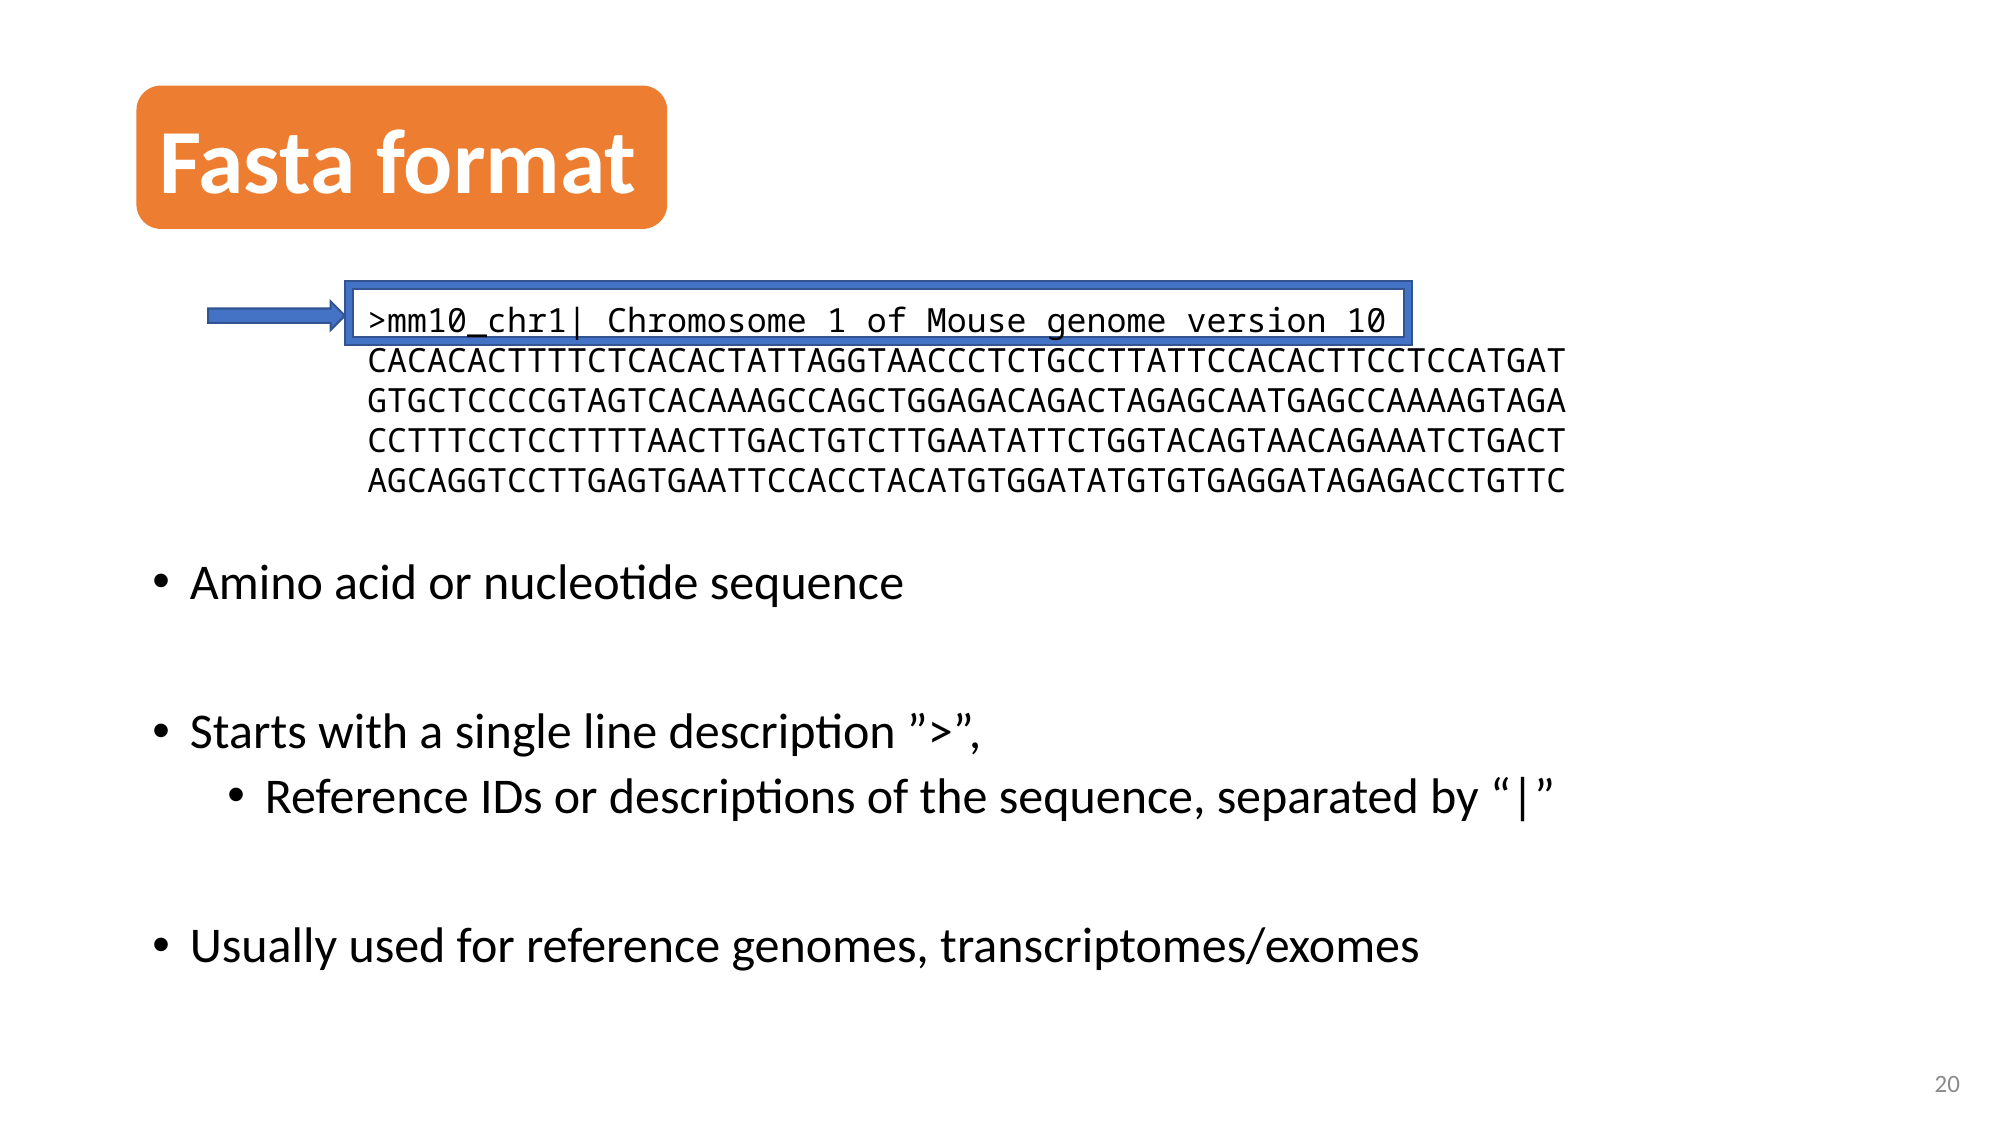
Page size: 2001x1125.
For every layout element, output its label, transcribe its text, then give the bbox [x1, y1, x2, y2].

text_box [207, 298, 344, 333]
slide_number 20 [1525, 1052, 1976, 1113]
text_box [344, 280, 1413, 346]
list Amino acid or nucleotide sequence Starts with a single line description ”>”, Reference IDs or descriptions of the sequence, separated by “|” Usually used for reference genomes, transcriptomes/exomes [137, 299, 1863, 1014]
text_box >mm10_chr1| Chromosome 1 of Mouse genome version 10 CACACACTTTTCTCACACTATTAGGTAACCCTCTGCCTTATTCCACACTTCCTCCATGAT GTGCTCCCCGTAGTCACAAAGCCAGCTGGAGACAGACTAGAGCAATGAGCCAAAAGTAGA CCTTTCCTCCTTTTAACTTGACTGTCTTGAATATTCTGGTACAGTAACAGAAATCTGACT AGCAGGTCCTTGAGTGAATTCCACCTACATGTGGATATGTGTGAGGATAGAGACCTGTTC [352, 291, 1583, 507]
text_box Fasta format [136, 85, 668, 229]
